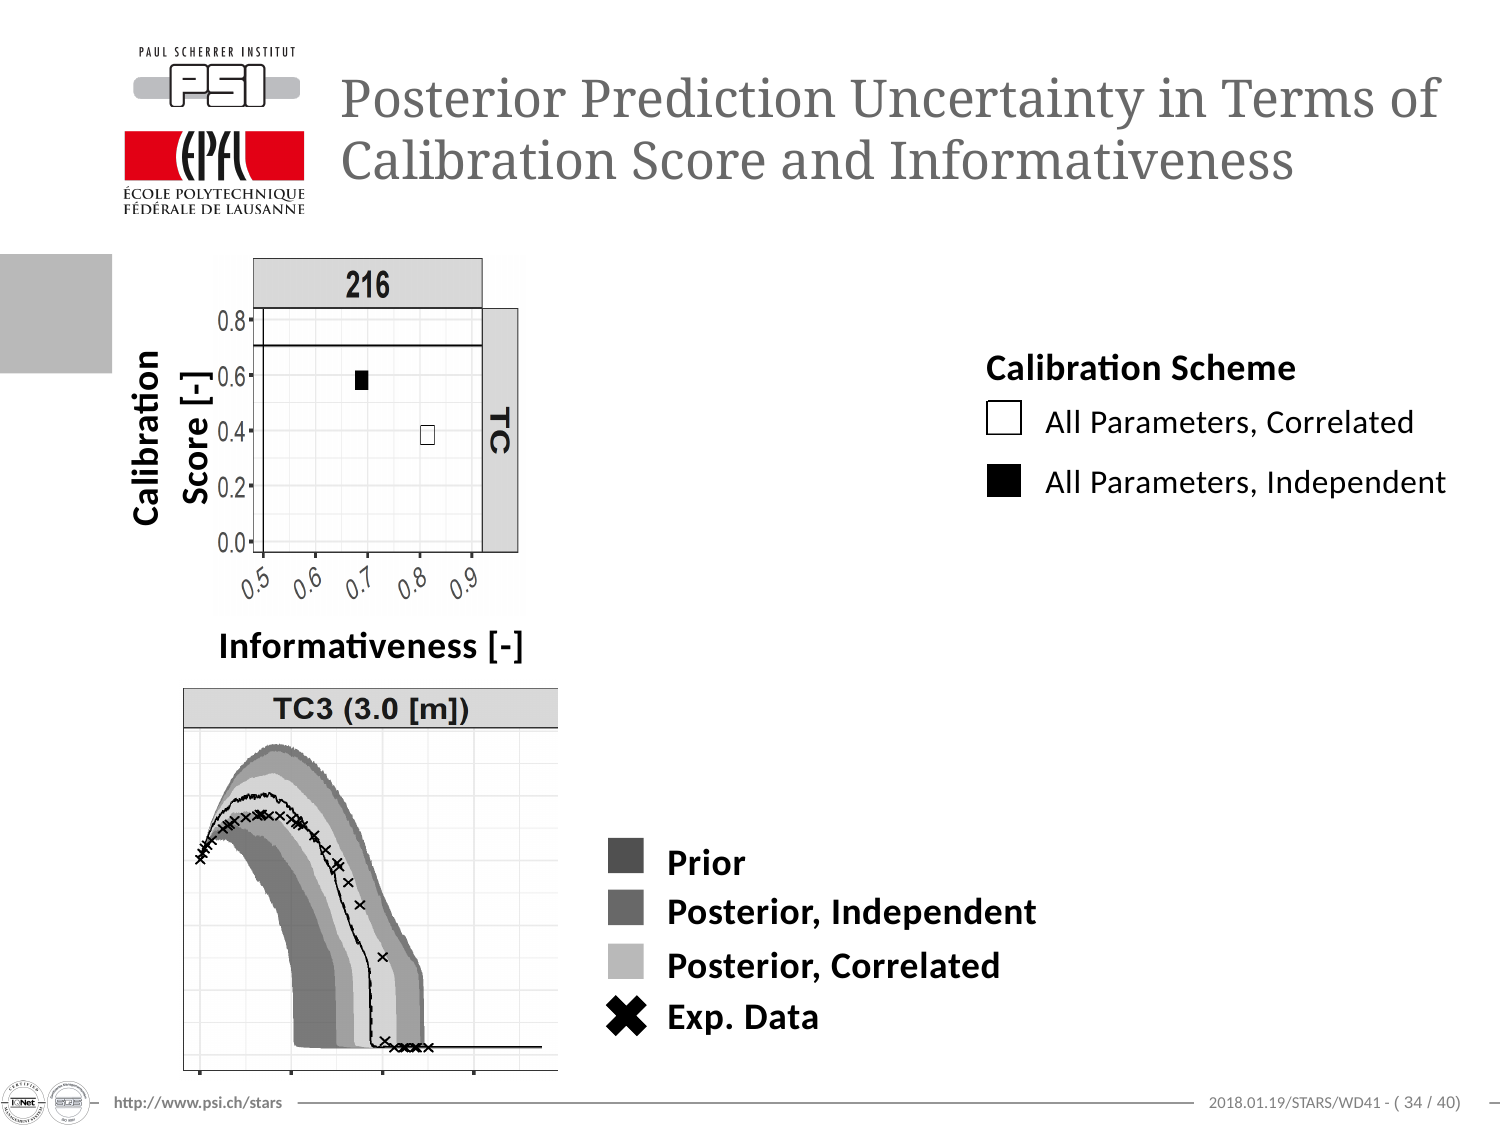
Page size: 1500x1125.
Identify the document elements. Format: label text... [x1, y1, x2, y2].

text_box Calibration Score [-] [112, 290, 206, 586]
picture [179, 679, 559, 1082]
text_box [596, 832, 1046, 1046]
title Posterior Prediction Uncertainty in Terms of Calibration Score and Informativeness [340, 47, 1459, 209]
text_box All Parameters, Independent [1045, 444, 1459, 512]
text_box Informativeness [-] [215, 619, 529, 667]
picture [0, 1080, 90, 1125]
picture [212, 255, 526, 616]
text_box Calibration Scheme [986, 326, 1459, 401]
text_box All Parameters, Correlated [1045, 385, 1459, 444]
picture [977, 385, 1034, 515]
